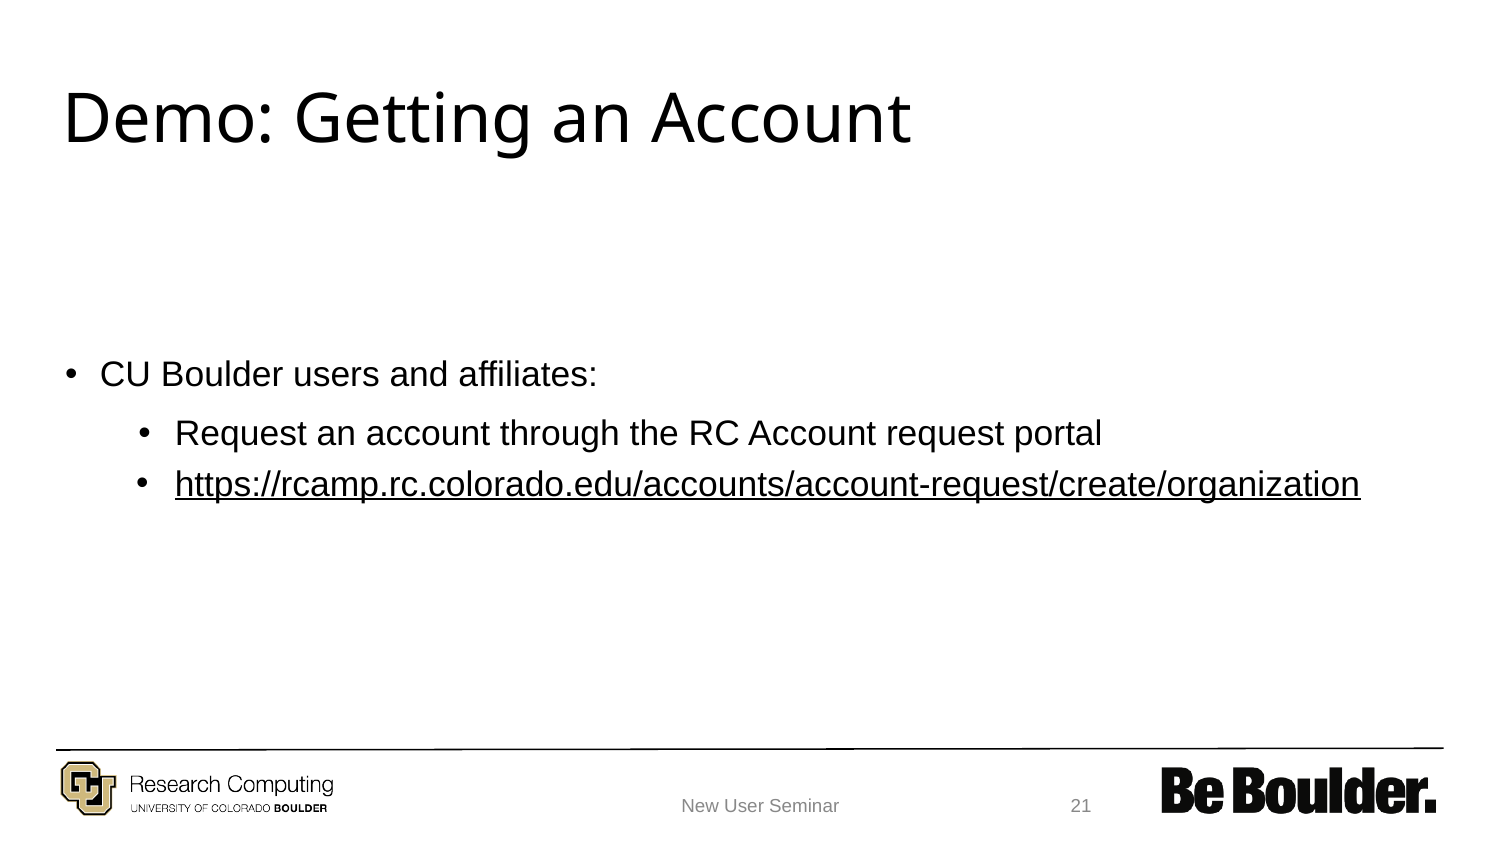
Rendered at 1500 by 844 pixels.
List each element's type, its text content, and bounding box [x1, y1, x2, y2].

picture [1143, 761, 1454, 816]
list CU Boulder users and affiliates: Request an account through the RC Account request portal https://rcamp.rc.colorado.edu/accounts/account-request/create/organization [51, 189, 1400, 730]
picture [60, 761, 333, 816]
slide_number ‹#› [1059, 782, 1144, 827]
title Demo: Getting an Account [51, 72, 1449, 167]
footer New User Seminar [507, 782, 1014, 827]
